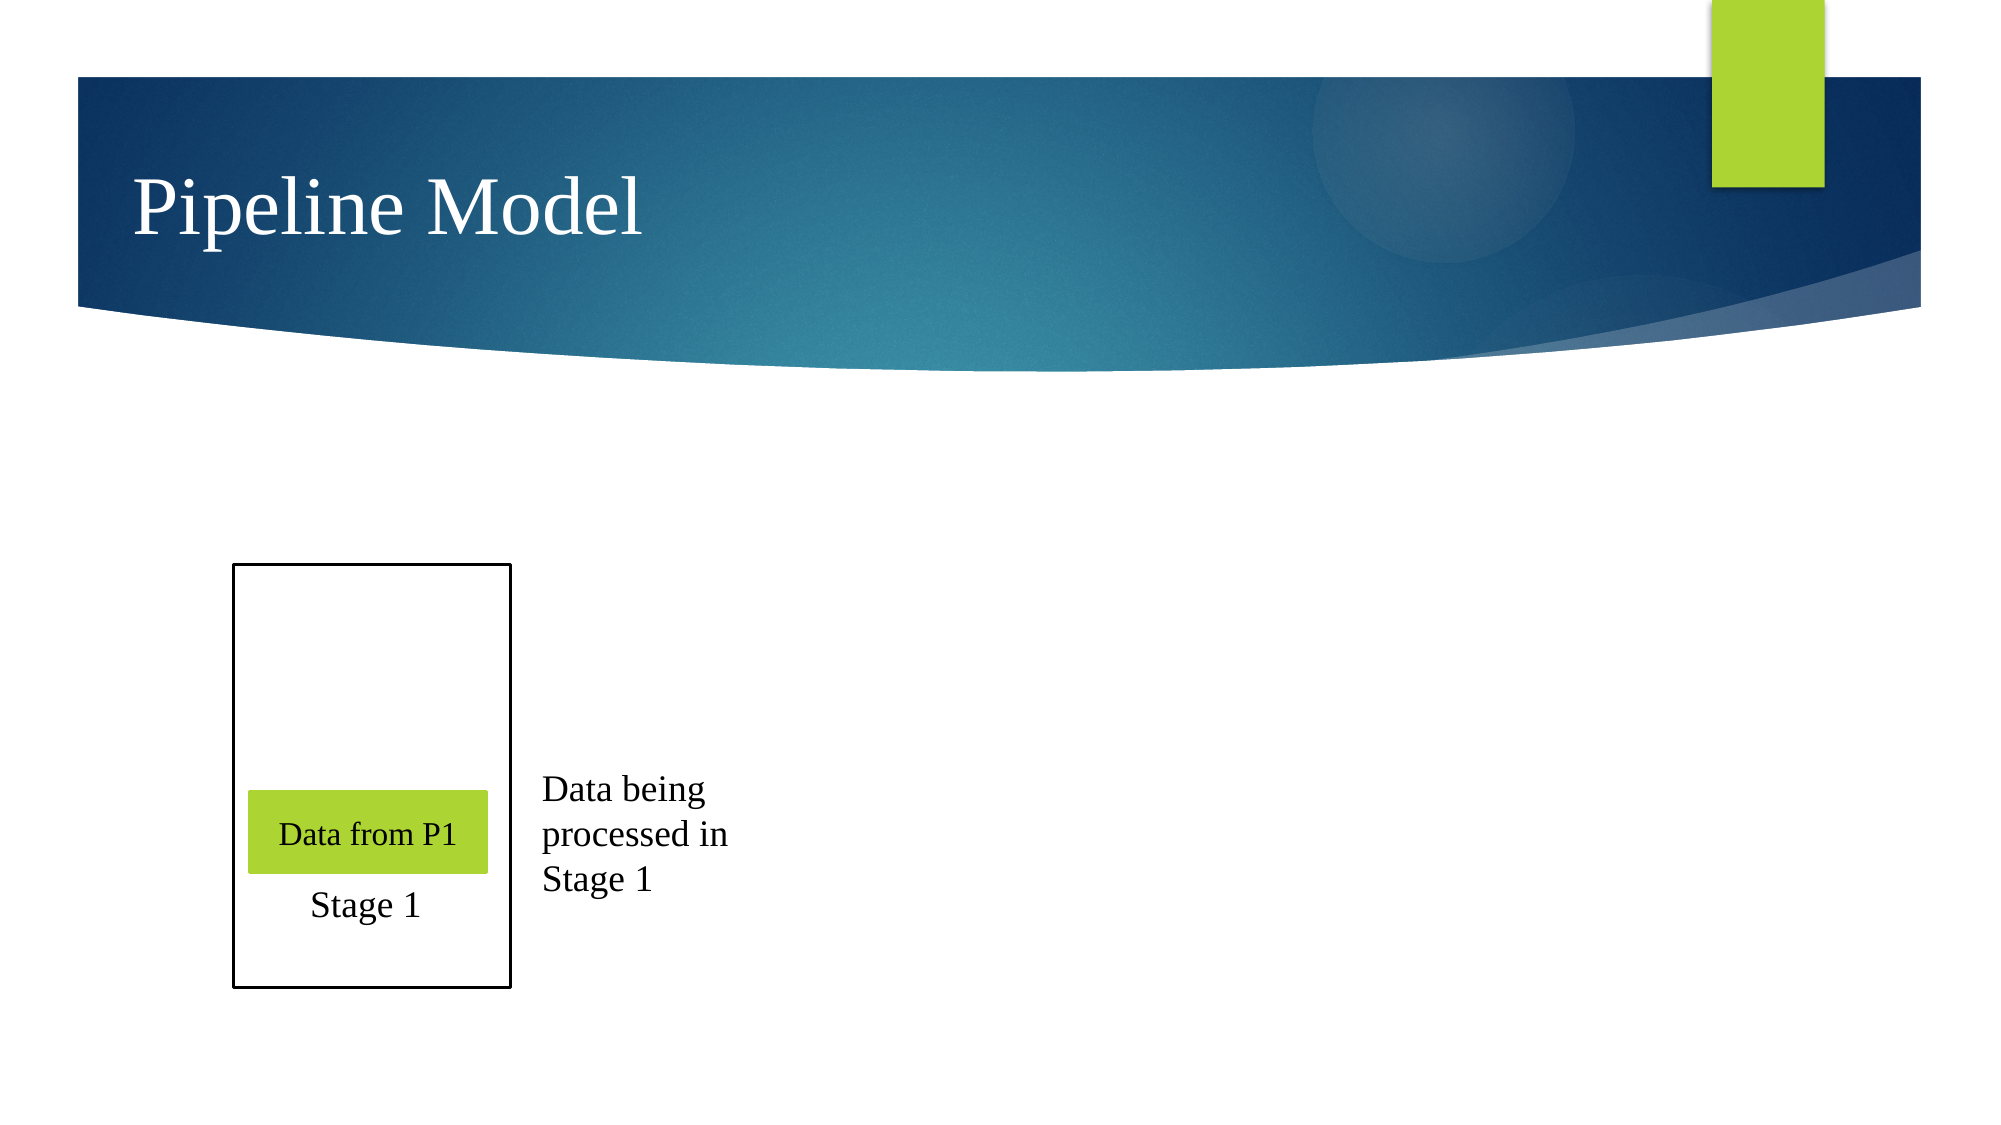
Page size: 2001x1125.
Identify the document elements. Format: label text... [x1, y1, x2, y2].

text_box [232, 563, 512, 989]
text_box Data being processed in Stage 1 [527, 756, 767, 907]
text_box Pipeline Model [117, 134, 1843, 281]
